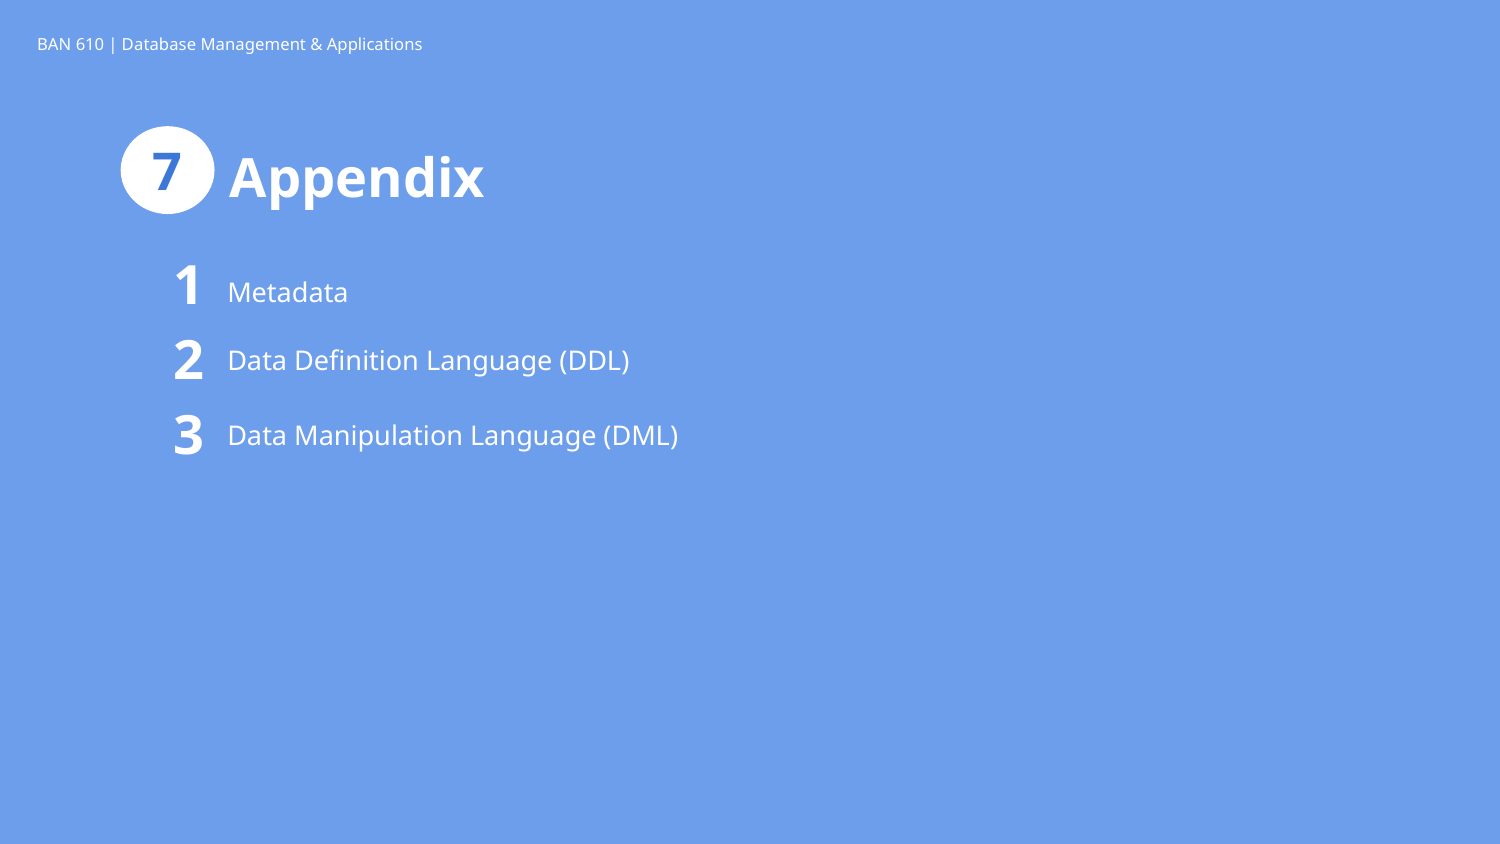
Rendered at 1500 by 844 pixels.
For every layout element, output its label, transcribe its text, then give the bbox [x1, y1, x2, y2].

text_box Data Definition Language (DDL) [311, 331, 697, 388]
text_box 2 [158, 310, 311, 385]
text_box Metadata [272, 265, 955, 319]
text_box 3 [158, 385, 311, 481]
text_box 1 [158, 235, 272, 310]
text_box BAN 610 | Database Management & Applications [22, 15, 1462, 72]
text_box Data Manipulation Language (DML) [311, 406, 697, 463]
title Appendix [214, 128, 540, 217]
text_box 7 [120, 126, 215, 215]
